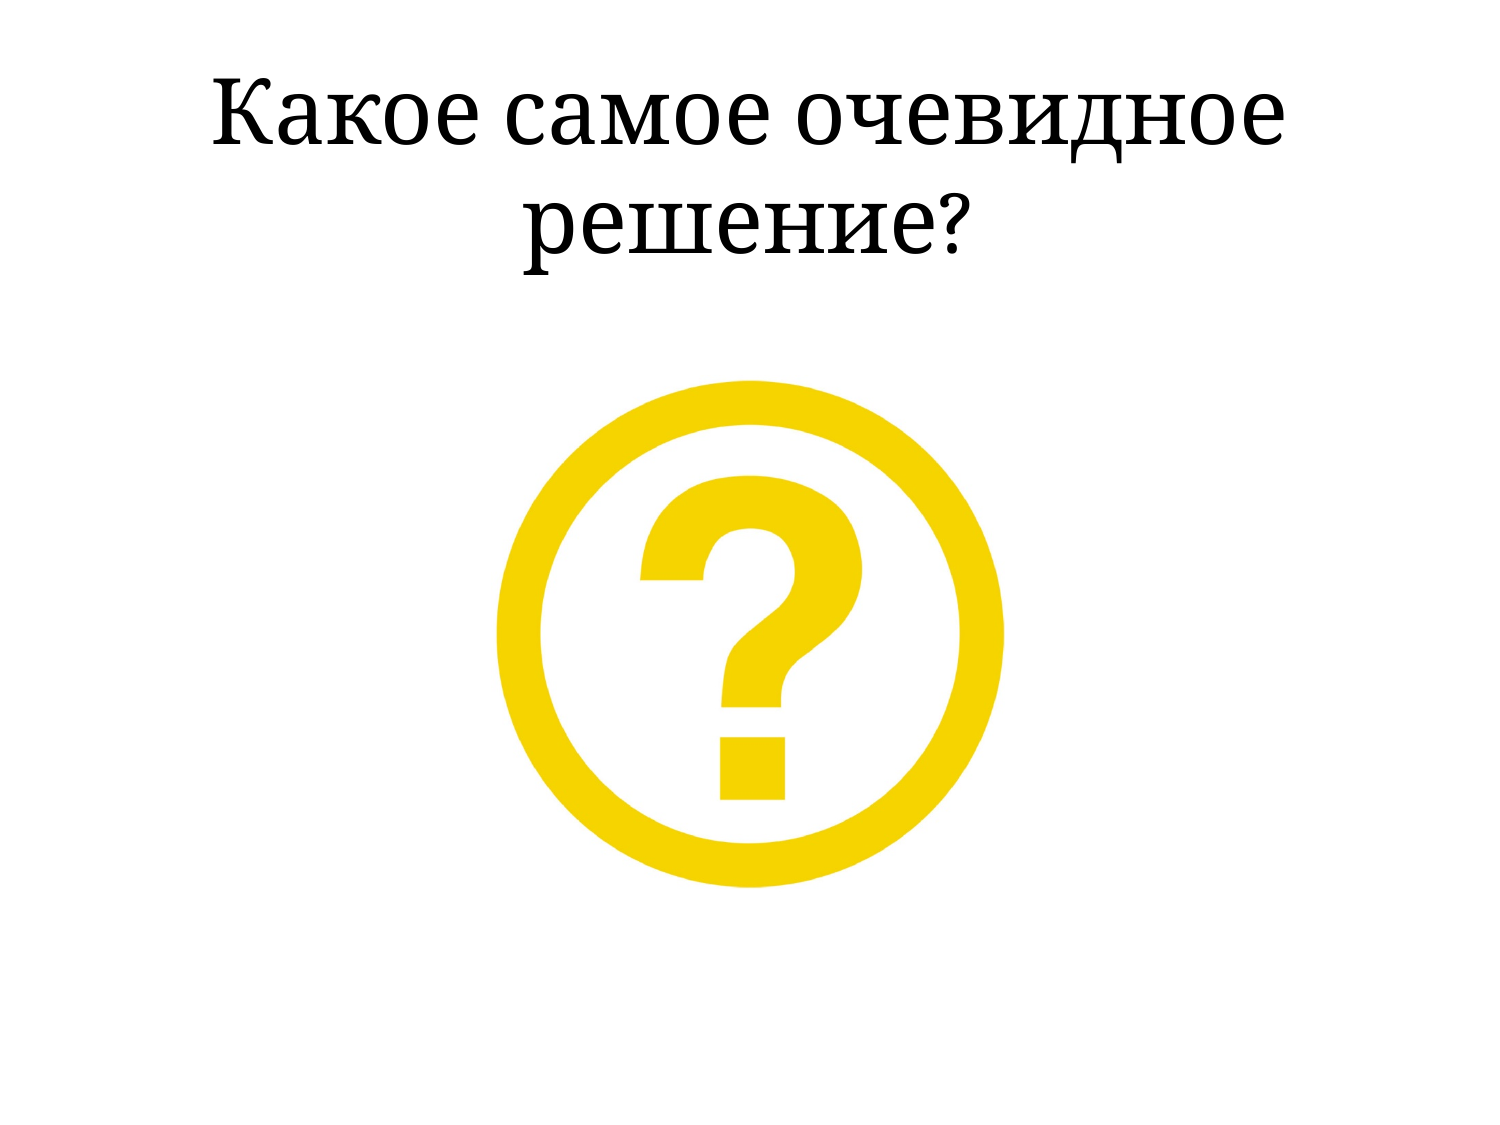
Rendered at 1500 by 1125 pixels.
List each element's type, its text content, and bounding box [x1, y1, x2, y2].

title Какое самое очевидное решение? [75, 45, 1425, 322]
picture [491, 374, 1009, 893]
